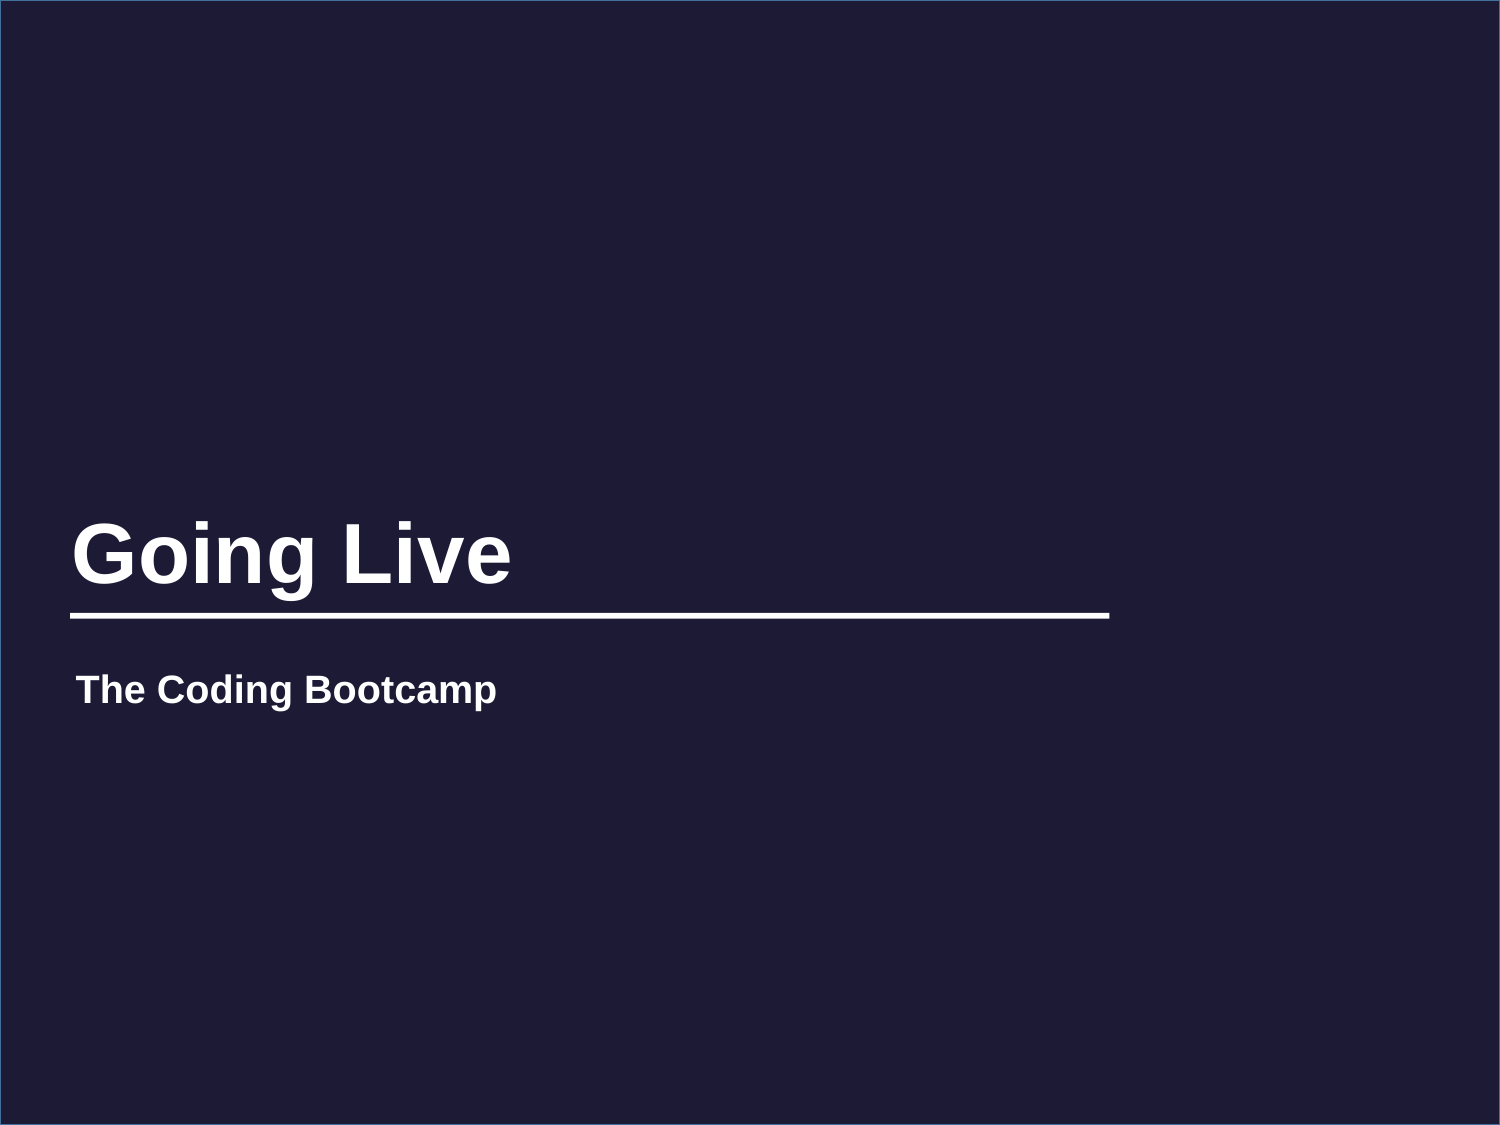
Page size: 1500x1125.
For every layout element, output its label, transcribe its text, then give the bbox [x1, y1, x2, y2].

title Going Live [63, 483, 1415, 628]
